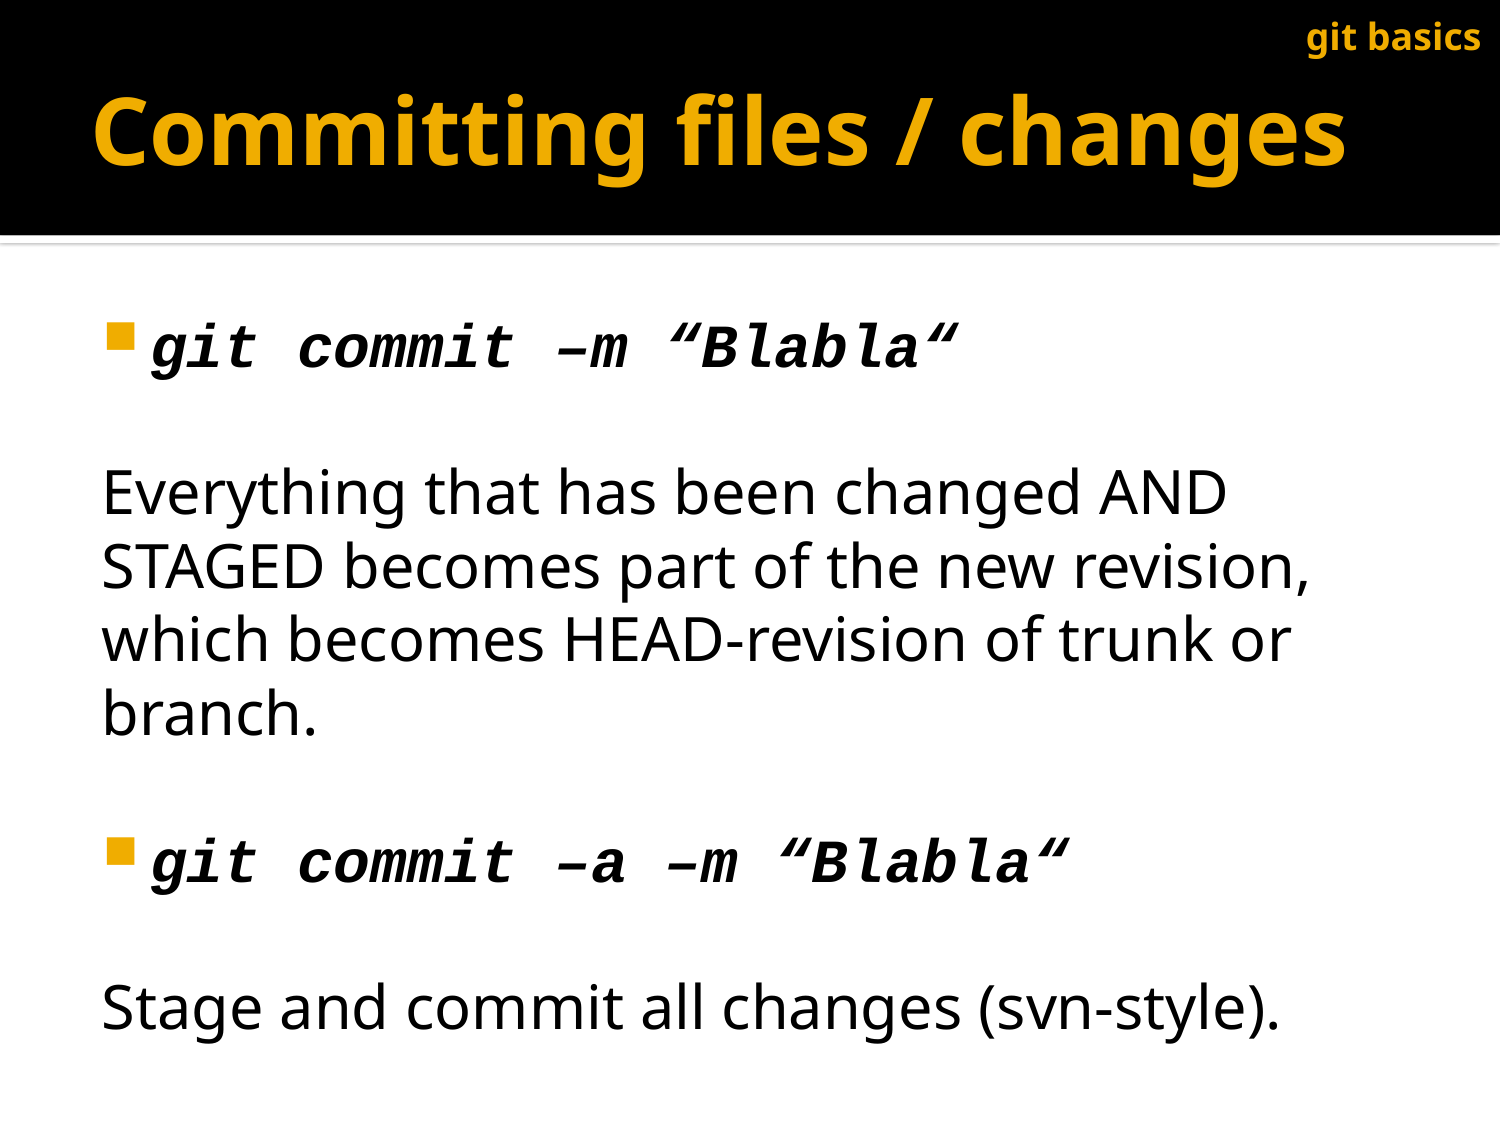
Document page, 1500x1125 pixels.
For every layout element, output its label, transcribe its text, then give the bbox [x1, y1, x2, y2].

title Committing files / changes [75, 25, 1425, 231]
list git commit –m “Blabla“ Everything that has been changed AND STAGED becomes part of the new revision, which becomes HEAD-revision of trunk or branch. git commit –a –m “Blabla“ Stage and commit all changes (svn-style). [75, 291, 1425, 1050]
text_box git basics [1095, 2, 1490, 69]
